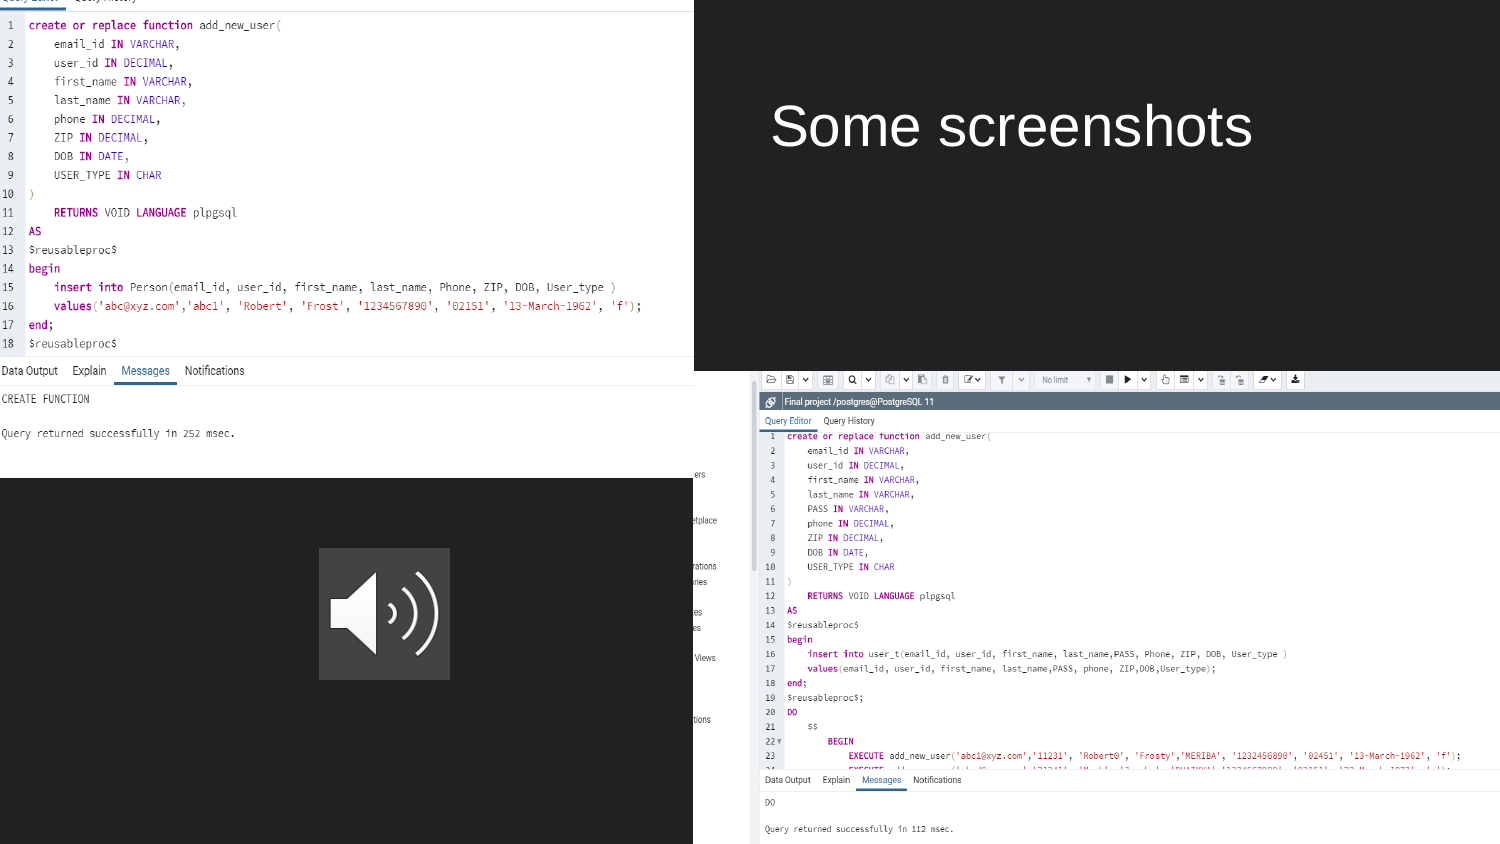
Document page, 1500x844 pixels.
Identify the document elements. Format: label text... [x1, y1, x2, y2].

picture [0, 0, 1500, 844]
title Some screenshots [755, 72, 1449, 167]
picture [317, 546, 452, 681]
